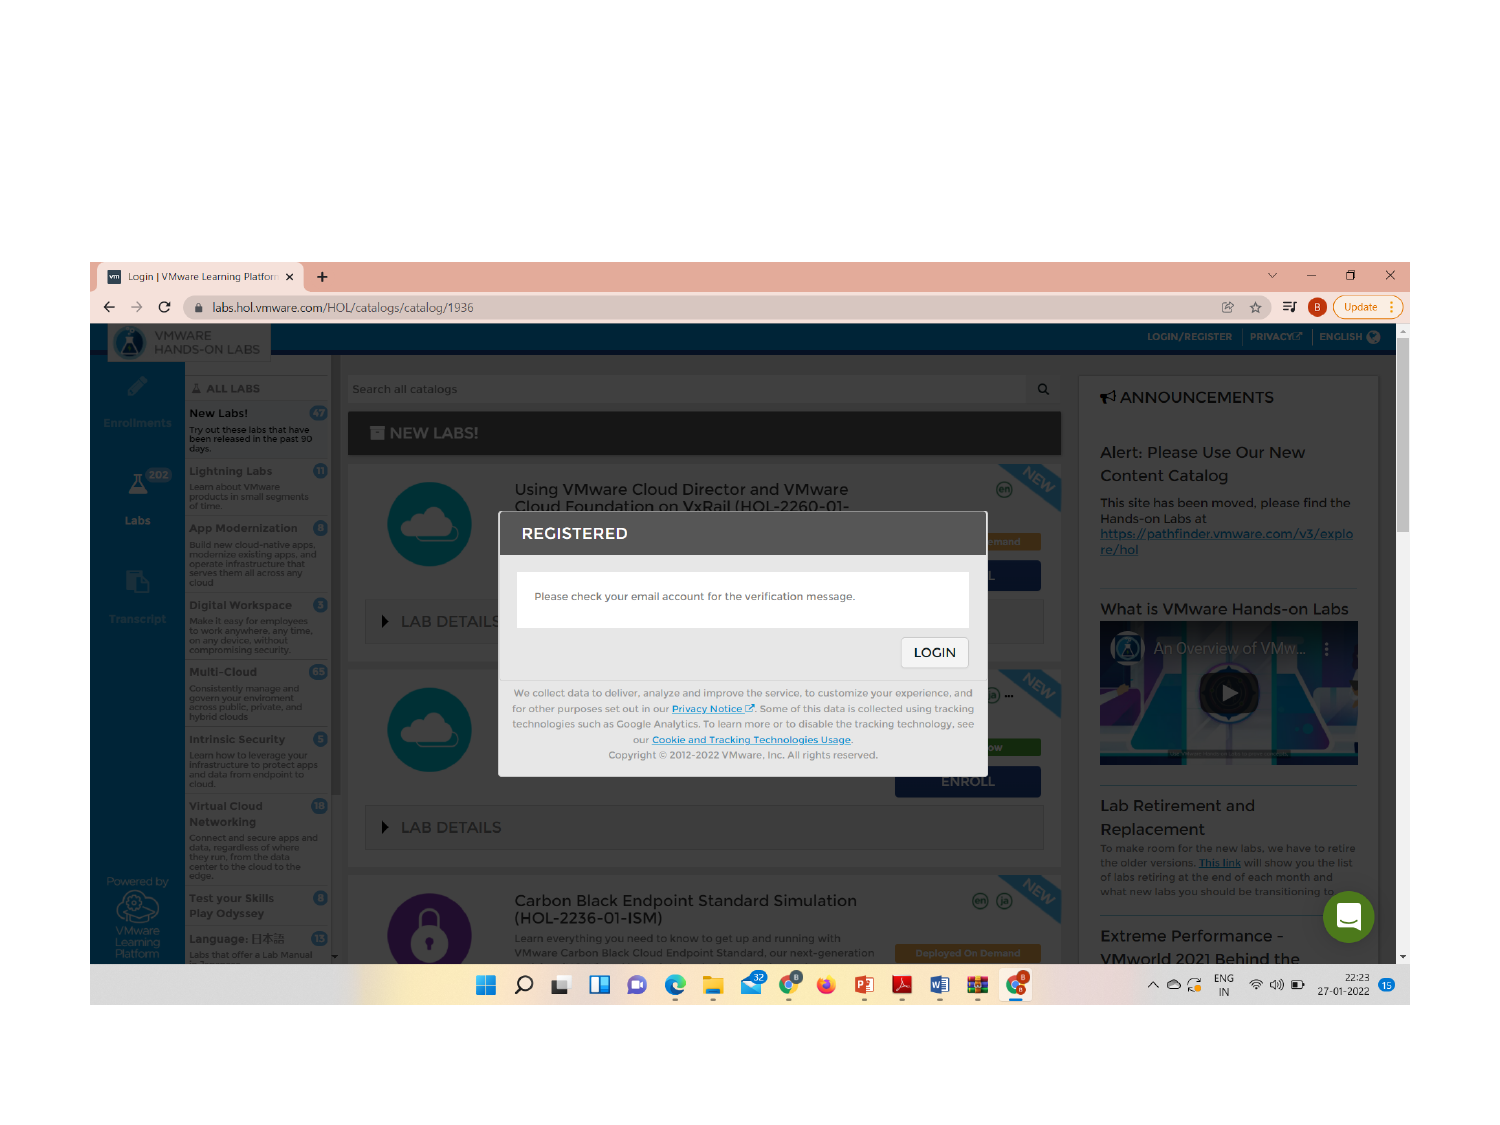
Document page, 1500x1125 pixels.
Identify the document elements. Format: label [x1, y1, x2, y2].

list [89, 262, 1411, 1006]
